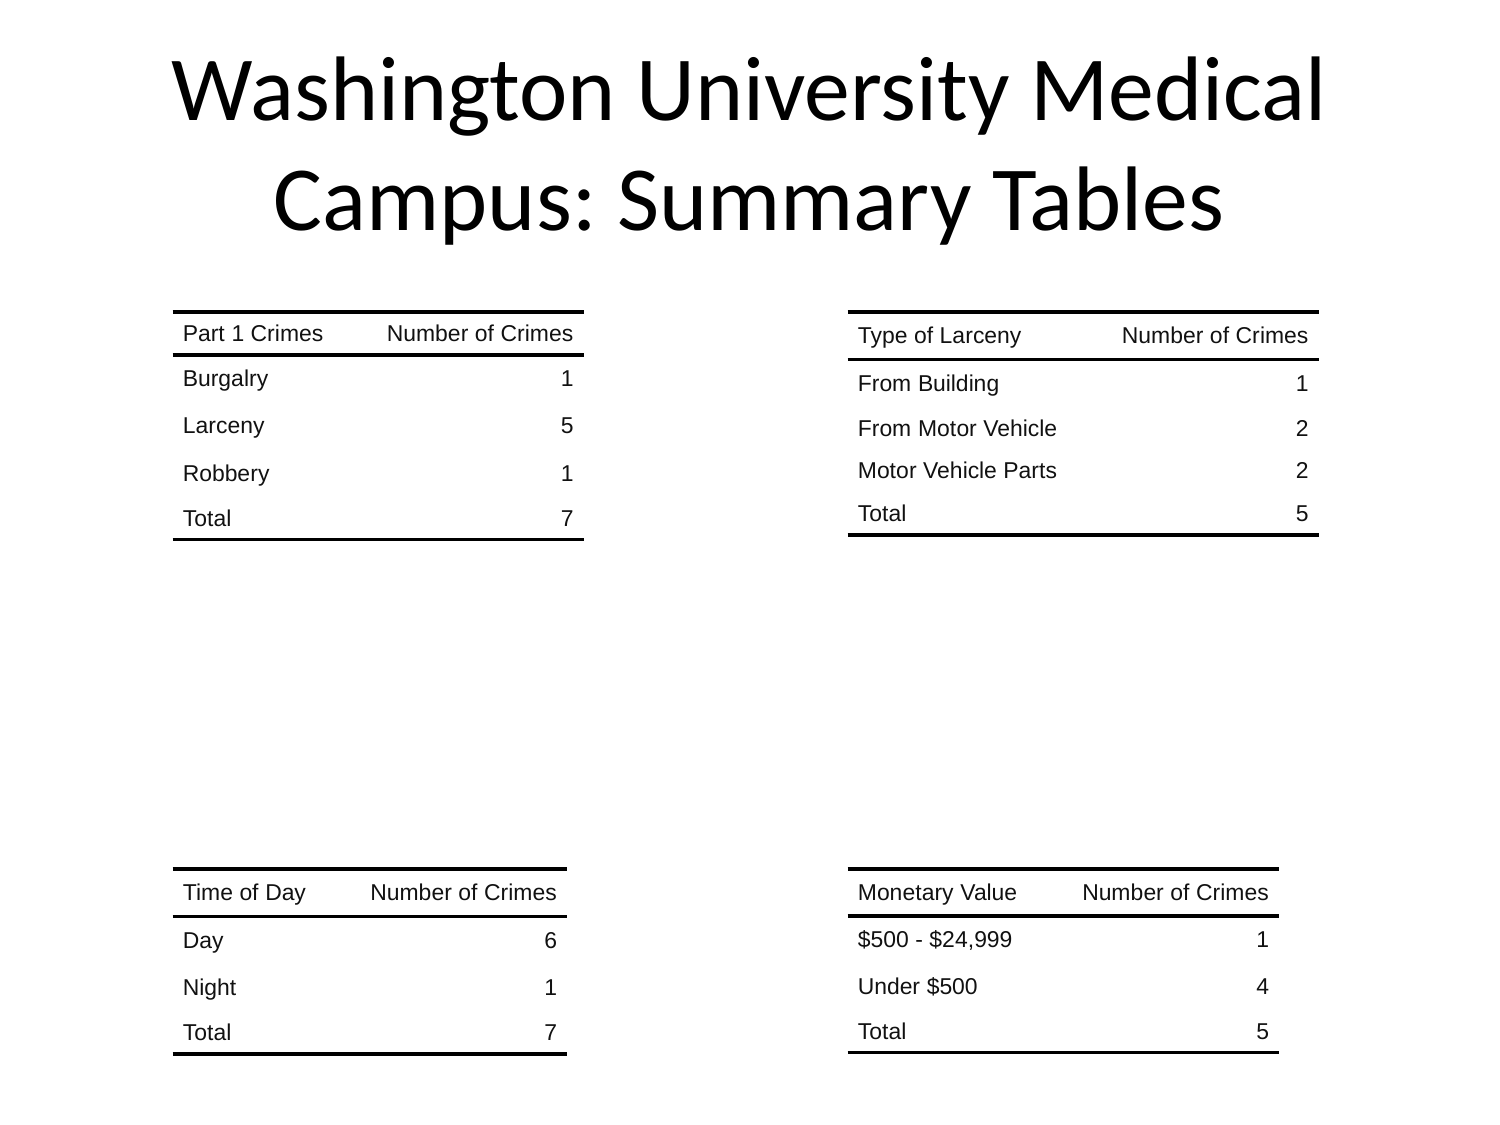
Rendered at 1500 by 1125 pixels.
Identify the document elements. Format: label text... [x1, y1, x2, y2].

table_header Time of Day [173, 871, 339, 915]
title Washington University Medical Campus: Summary Tables [75, 45, 1425, 233]
table_header Number of Crimes [355, 314, 584, 353]
table_cell Robbery [173, 449, 355, 497]
table_cell 1 [355, 449, 584, 497]
table_cell 7 [339, 1011, 567, 1052]
table_cell 5 [1051, 1010, 1279, 1051]
table_cell 7 [355, 497, 584, 538]
table_header Number of Crimes [339, 871, 567, 915]
table_cell 2 [1090, 449, 1319, 492]
table_cell Under $500 [848, 963, 1051, 1010]
table_cell Night [173, 964, 339, 1011]
table_header Number of Crimes [1090, 314, 1319, 358]
table_cell From Motor Vehicle [848, 407, 1090, 449]
table_cell Motor Vehicle Parts [848, 449, 1090, 492]
table_cell 5 [1090, 492, 1319, 533]
table_cell Burgalry [173, 357, 355, 402]
table_cell 6 [339, 918, 567, 964]
table_cell Larceny [173, 402, 355, 449]
table_cell 1 [1051, 918, 1279, 963]
table_cell 5 [355, 402, 584, 449]
table_cell Total [848, 1010, 1051, 1051]
table_header Monetary Value [848, 871, 1051, 914]
table_cell Total [173, 497, 355, 538]
table_cell 1 [355, 357, 584, 402]
table_header Type of Larceny [848, 314, 1090, 358]
table_cell Total [848, 492, 1090, 533]
table_cell 1 [1090, 361, 1319, 407]
table_cell $500 - $24,999 [848, 918, 1051, 963]
table_cell 2 [1090, 407, 1319, 449]
table_header Part 1 Crimes [173, 314, 355, 353]
table_cell From Building [848, 361, 1090, 407]
table_cell 4 [1051, 963, 1279, 1010]
table_header Number of Crimes [1051, 871, 1279, 914]
table_cell Day [173, 918, 339, 964]
table_cell Total [173, 1011, 339, 1052]
table_cell 1 [339, 964, 567, 1011]
